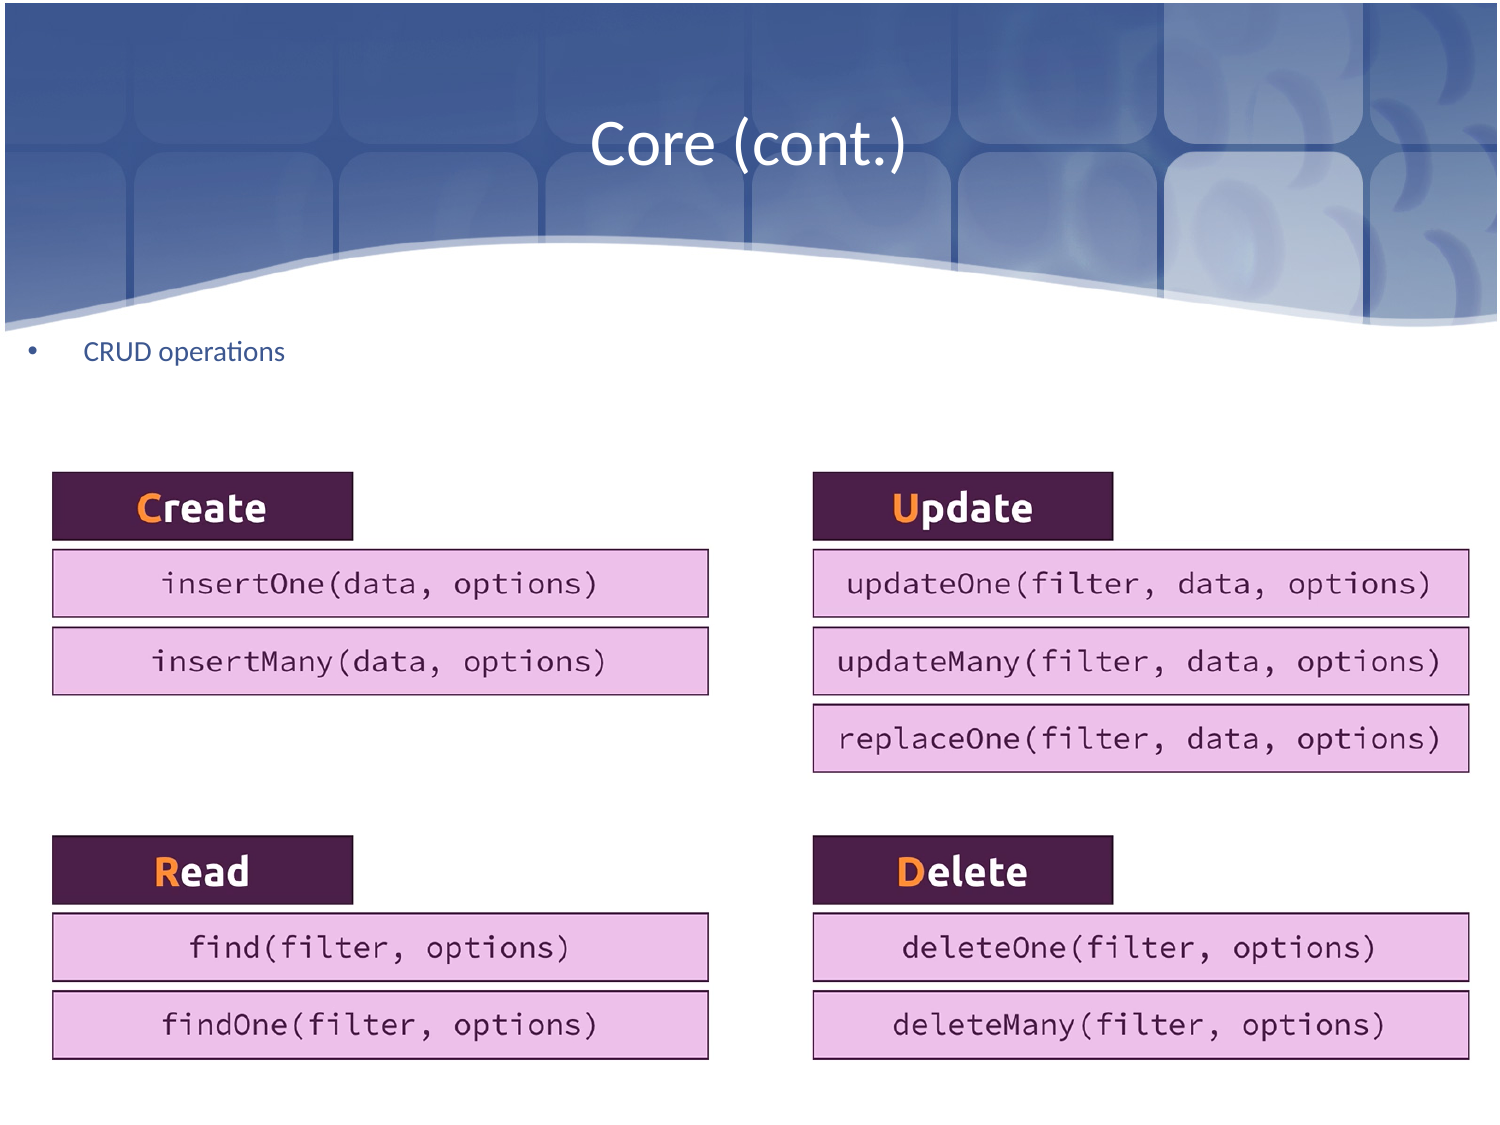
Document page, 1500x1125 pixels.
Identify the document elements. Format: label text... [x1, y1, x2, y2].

picture [0, 0, 1500, 1125]
list CRUD operations [12, 324, 1438, 413]
title Core (cont.) [37, 44, 1463, 233]
